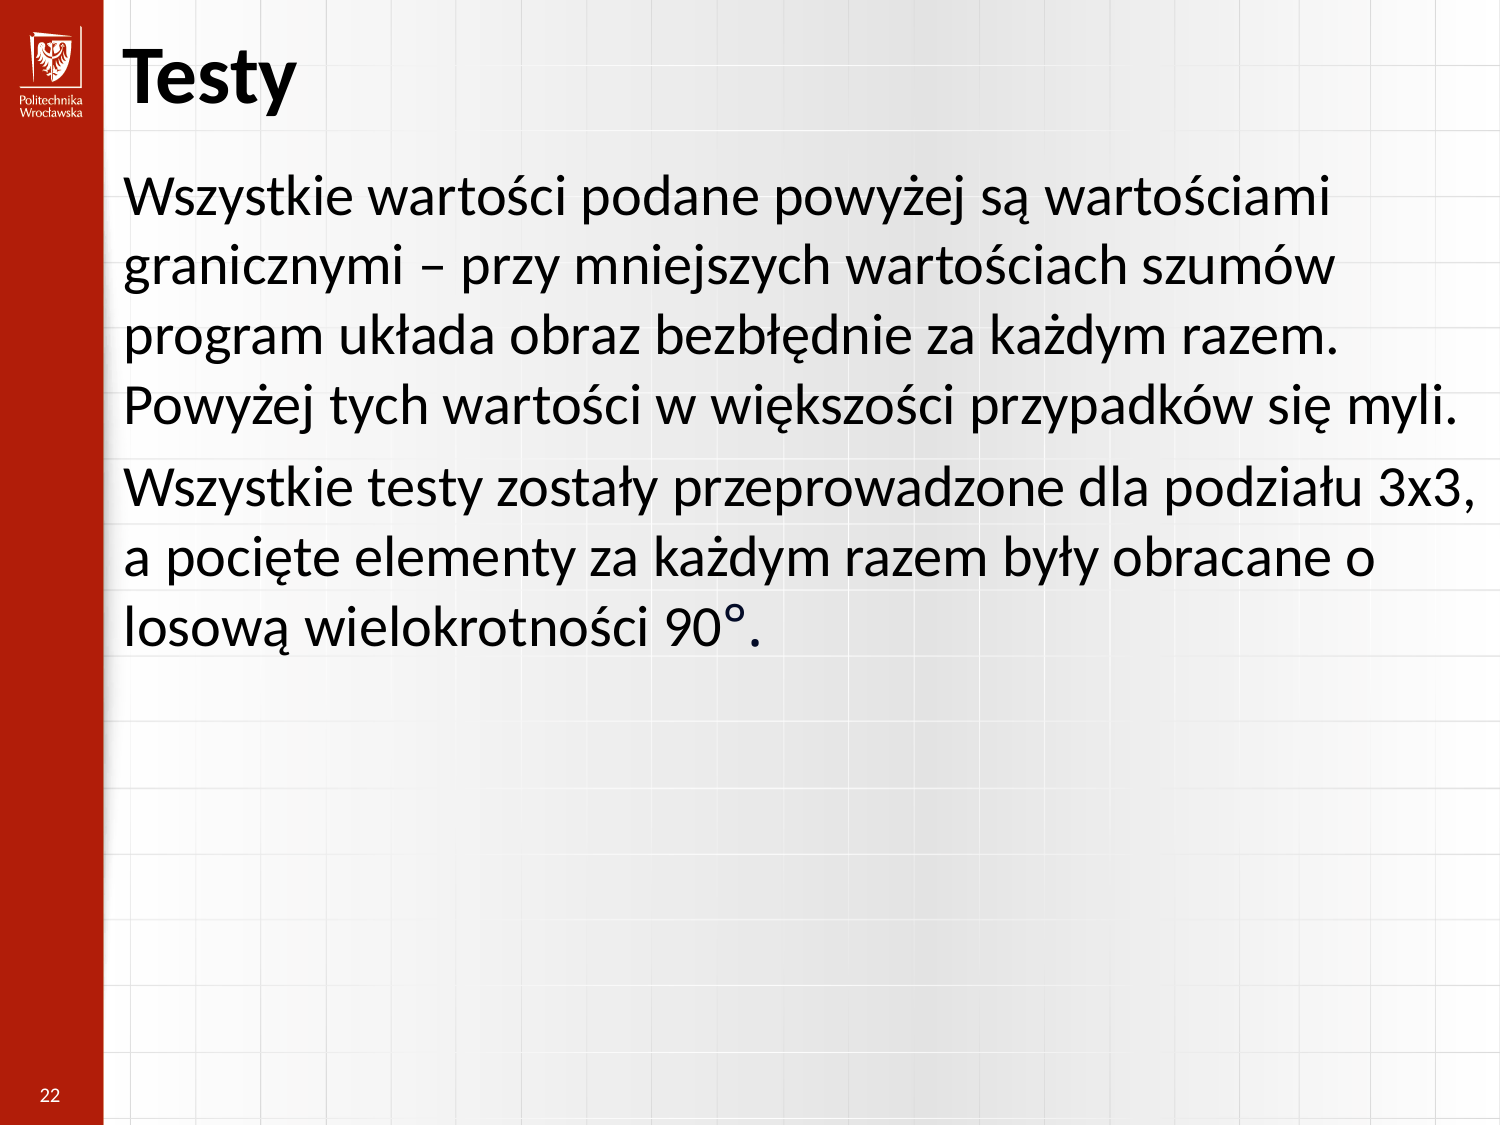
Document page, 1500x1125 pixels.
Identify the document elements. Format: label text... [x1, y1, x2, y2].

list Testy [122, 0, 1482, 142]
picture [0, 0, 1500, 1125]
list Wszystkie wartości podane powyżej są wartościami granicznymi – przy mniejszych wartościach szumów program układa obraz bezbłędnie za każdym razem. Powyżej tych wartości w większości przypadków się myli. Wszystkie testy zostały przeprowadzone dla podziału 3x3, a pocięte elementy za każdym razem były obracane o losową wielokrotności 90°. [123, 149, 1480, 1118]
